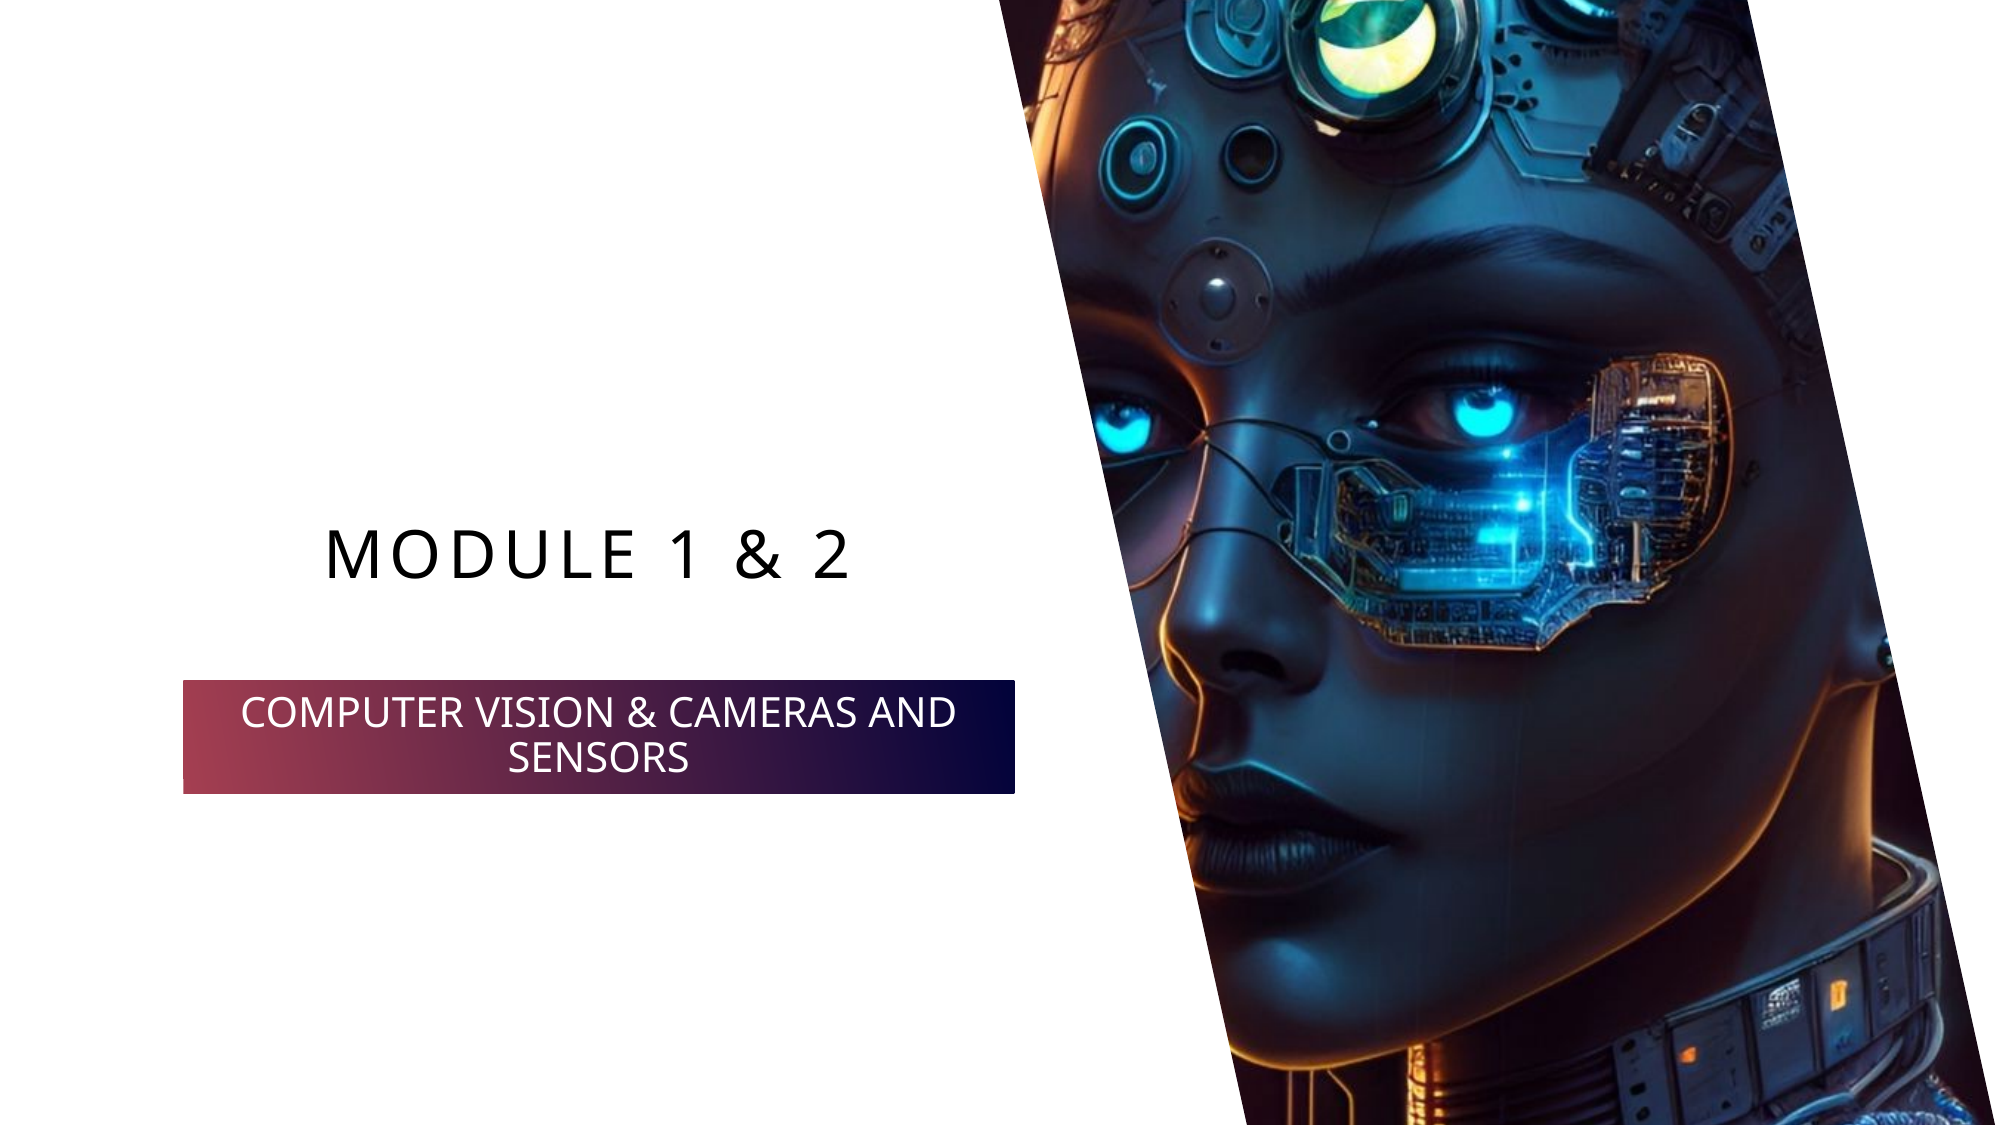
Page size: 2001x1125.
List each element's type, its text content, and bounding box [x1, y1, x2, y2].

picture [997, 0, 1997, 1125]
subtitle Computer Vision & Cameras and Sensors [183, 680, 997, 794]
title Module 1 & 2 [183, 125, 997, 601]
